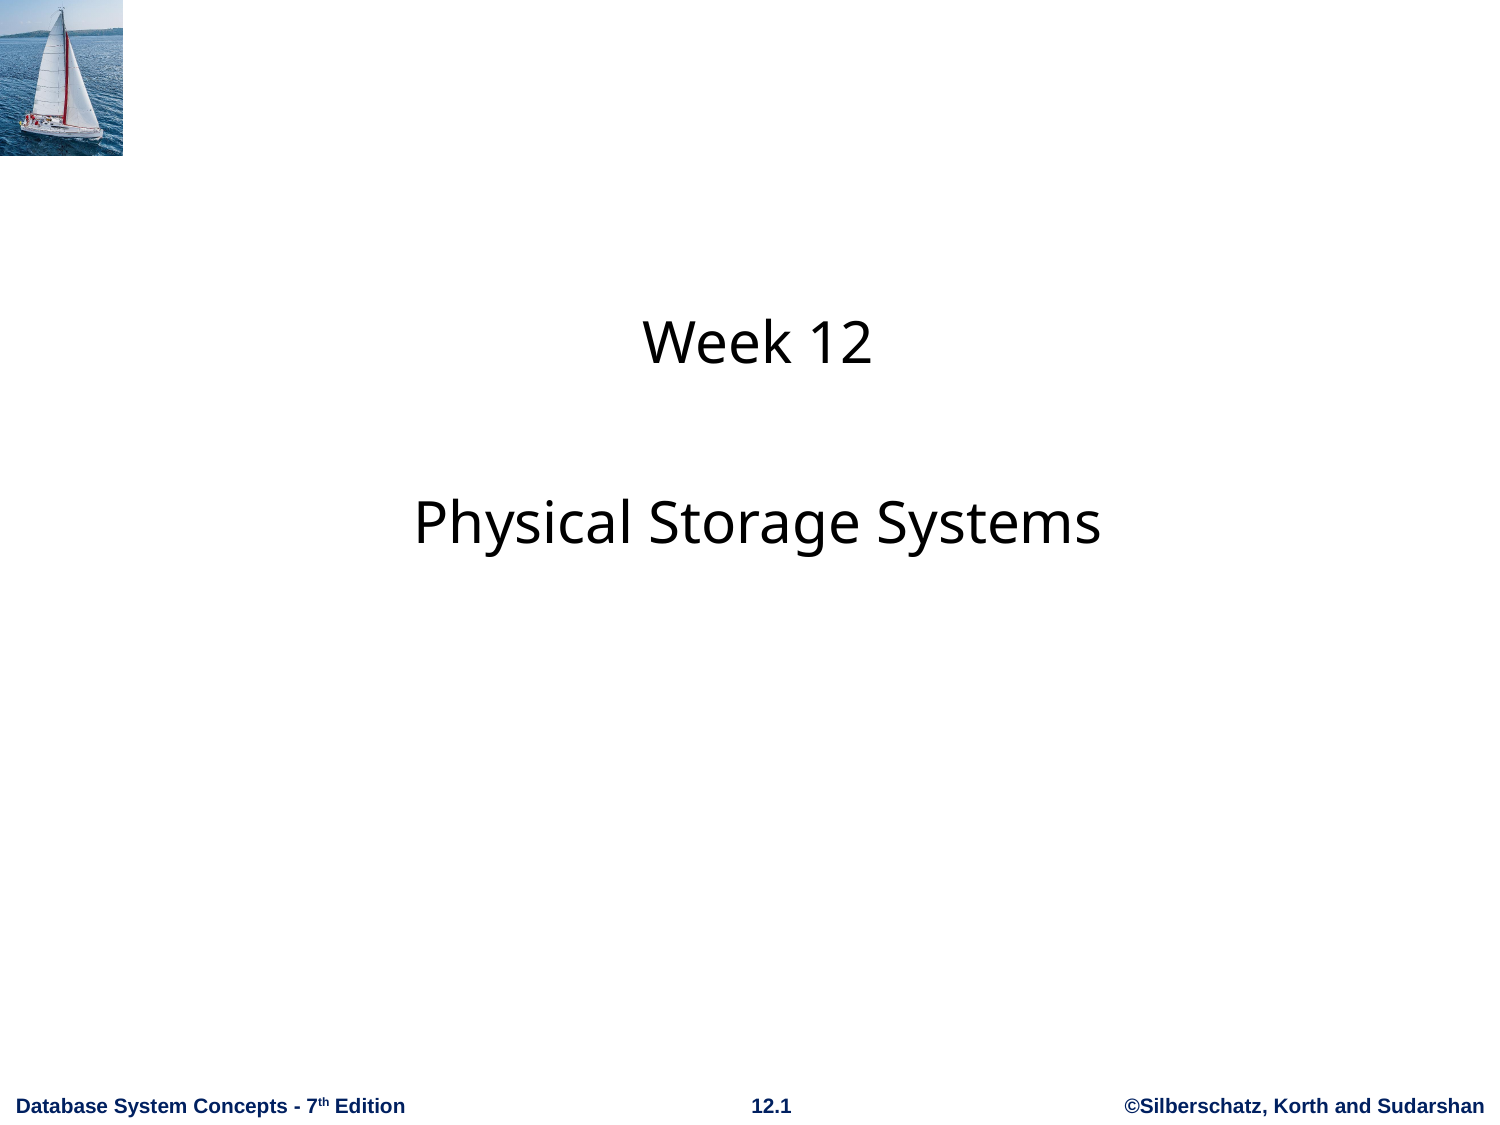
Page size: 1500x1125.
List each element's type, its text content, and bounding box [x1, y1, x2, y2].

list Week 12 Physical Storage Systems [126, 179, 1391, 984]
picture [0, 0, 123, 156]
